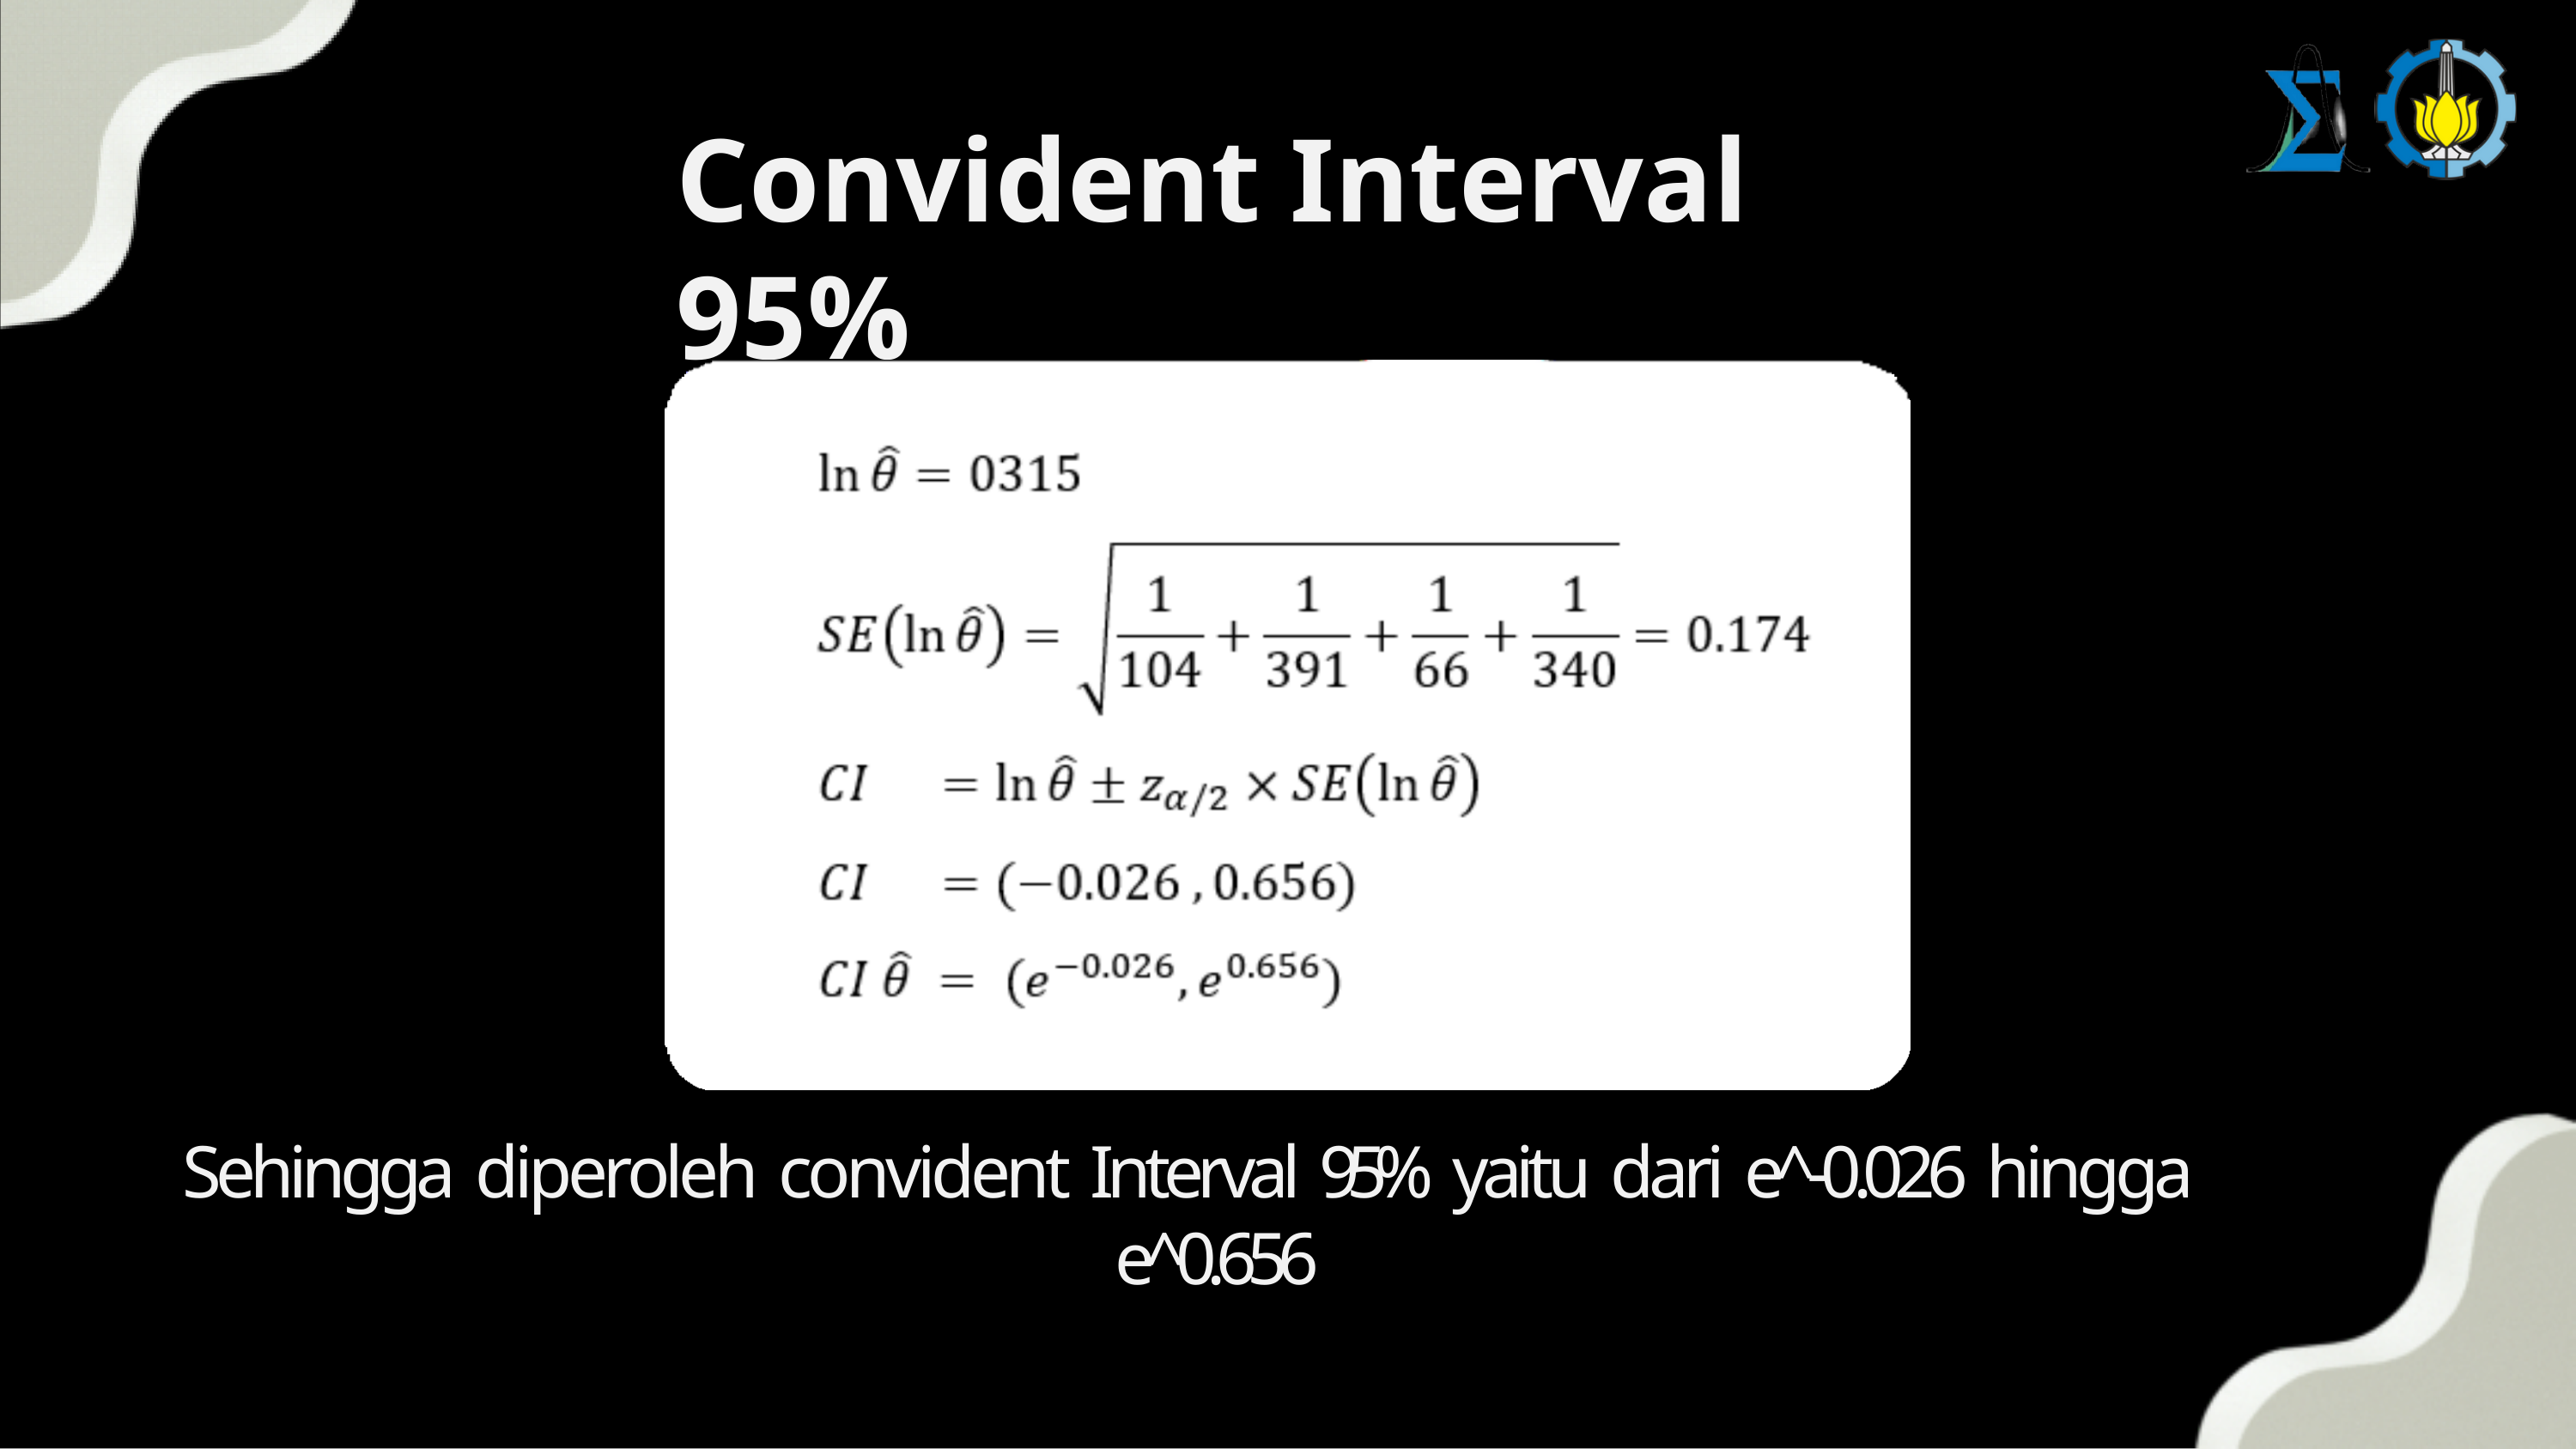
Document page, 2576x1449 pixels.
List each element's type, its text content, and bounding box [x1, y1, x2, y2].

text_box Sehingga diperoleh convident Interval 95% yaitu dari e^-0.026 hingga e^0.656 [181, 1125, 1951, 1300]
title Convident Interval 95% [674, 105, 1902, 357]
picture [1955, 1113, 2576, 1449]
picture [0, 0, 394, 560]
picture [2240, 39, 2517, 180]
picture [665, 358, 1911, 1090]
